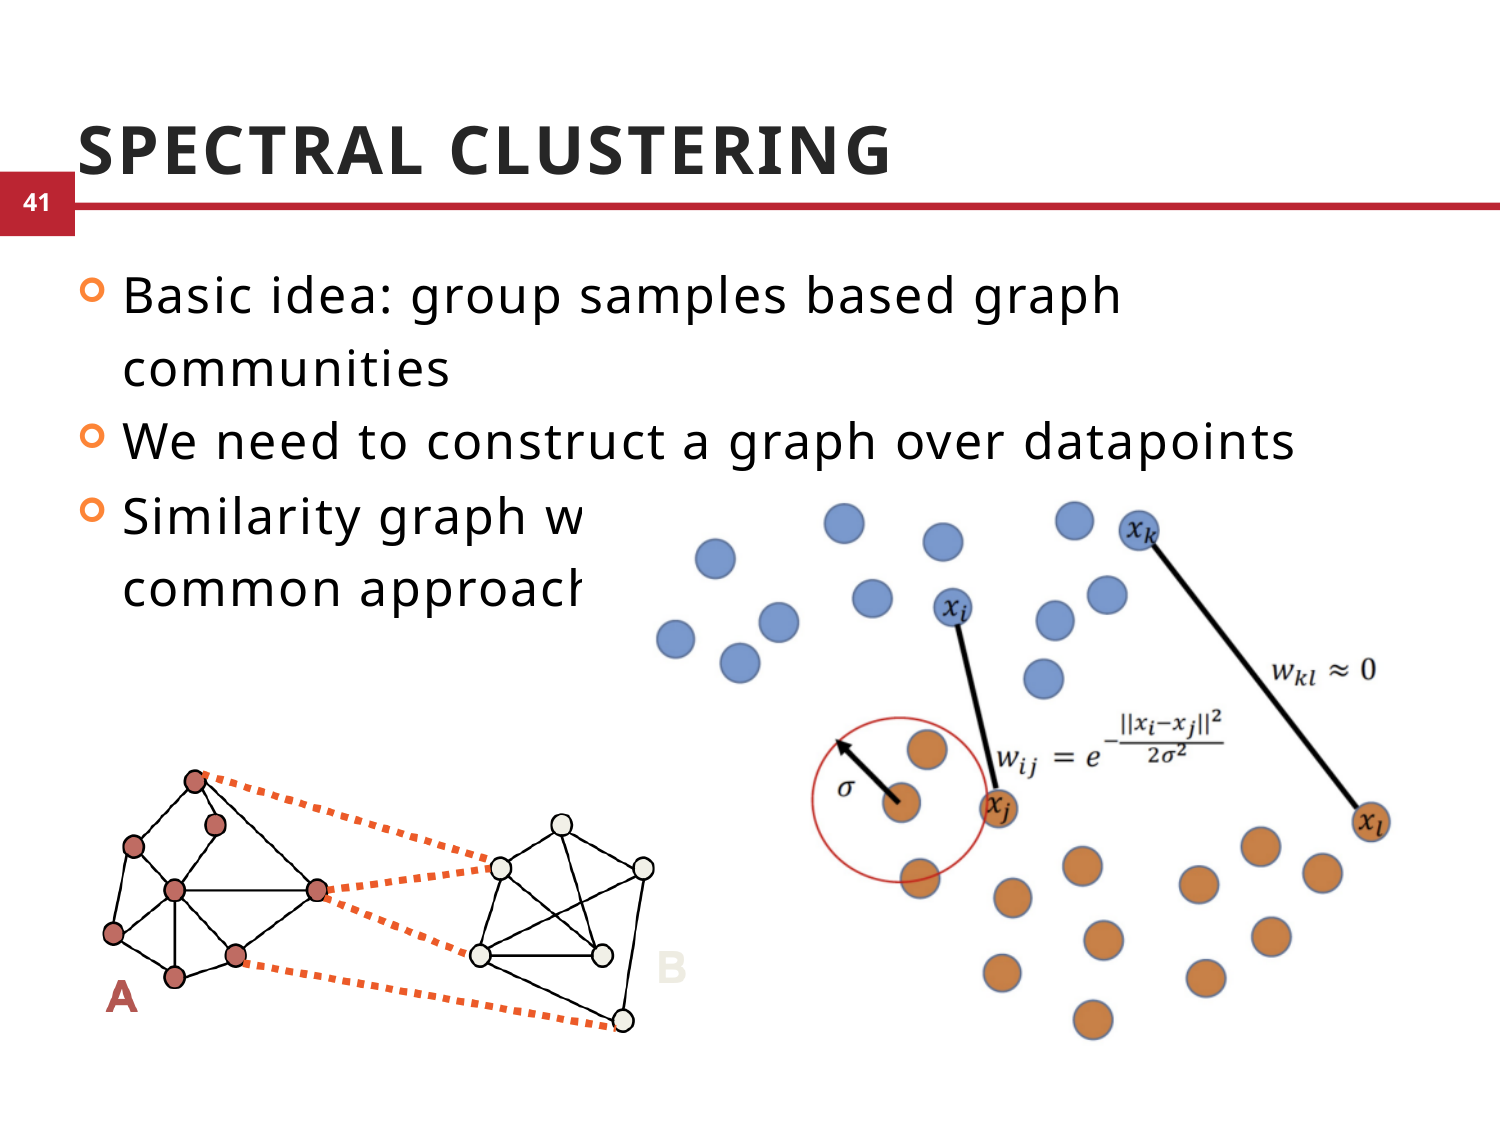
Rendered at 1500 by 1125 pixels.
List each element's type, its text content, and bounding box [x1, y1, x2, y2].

title Spectral Clustering [75, 0, 1425, 188]
picture [7, 483, 1441, 1125]
text_box Basic idea: group samples based graph communities We need to construct a graph over datapoints Similarity graph with a Gaussian kernel is a common approach [75, 249, 1446, 617]
